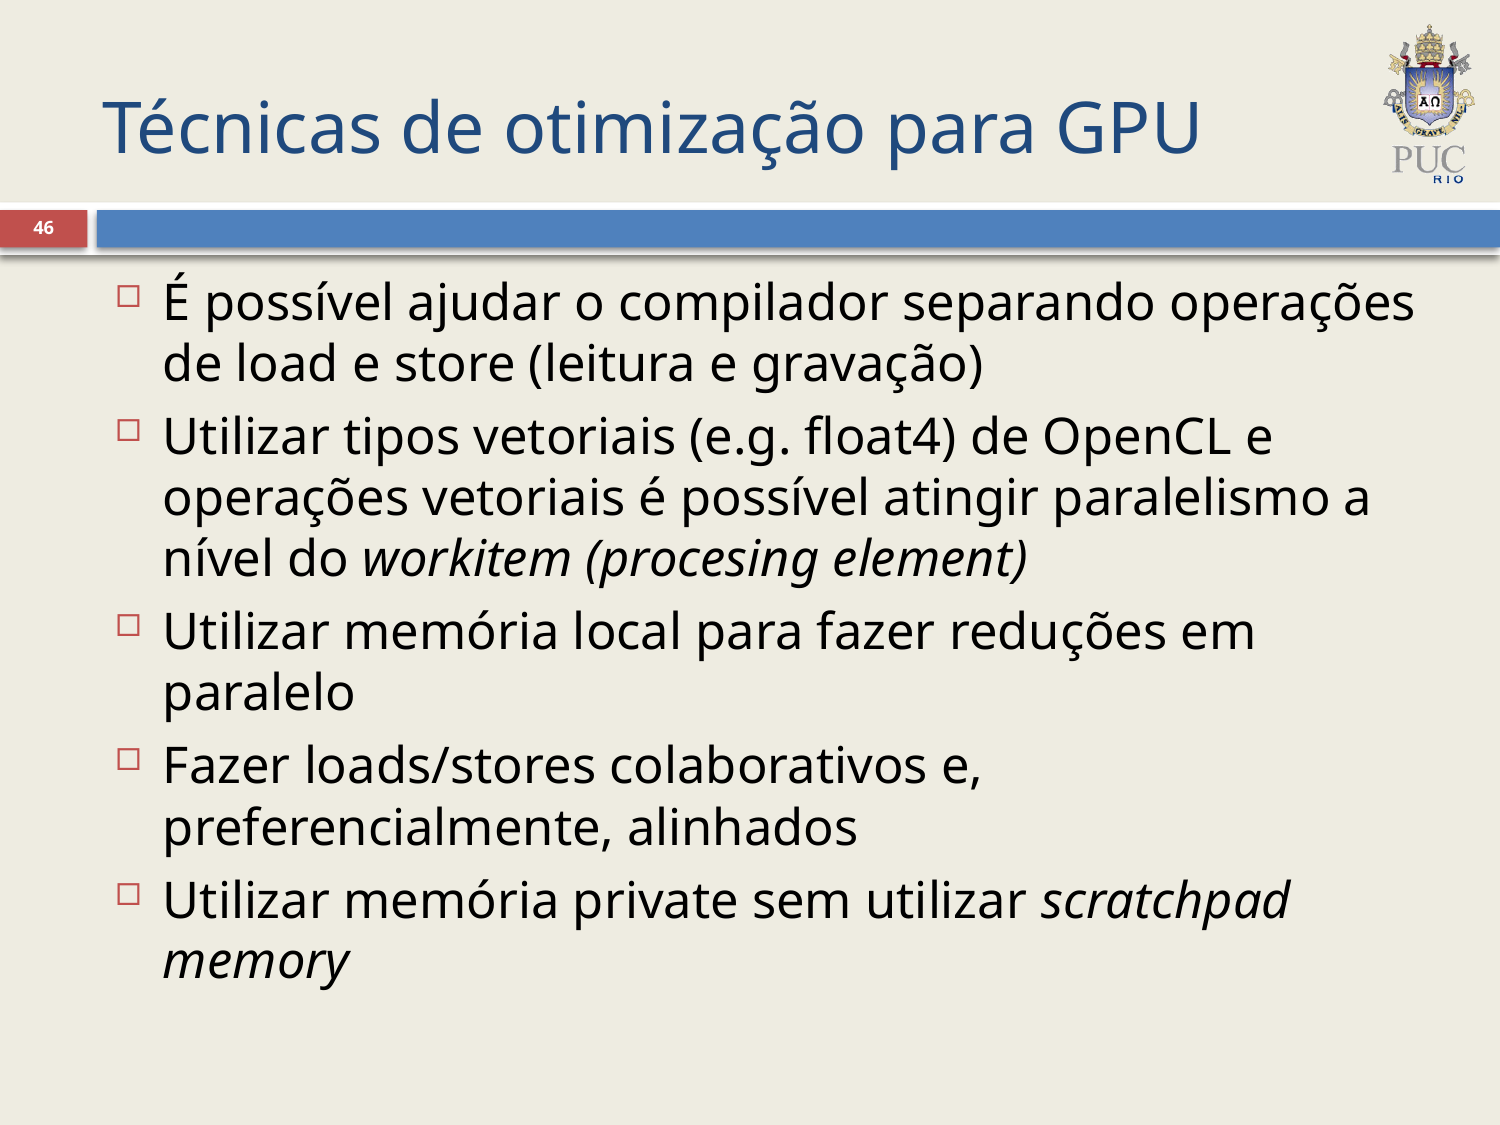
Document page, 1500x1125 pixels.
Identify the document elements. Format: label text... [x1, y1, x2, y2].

list É possível ajudar o compilador separando operações de load e store (leitura e gravação) Utilizar tipos vetoriais (e.g. float4) de OpenCL e operações vetoriais é possível atingir paralelismo a nível do workitem (procesing element) Utilizar memória local para fazer reduções em paralelo Fazer loads/stores colaborativos e, preferencialmente, alinhados Utilizar memória private sem utilizar scratchpad memory [100, 262, 1438, 1000]
slide_number 46 [0, 208, 88, 249]
title Técnicas de otimização para GPU [87, 50, 1384, 200]
picture [1383, 24, 1476, 185]
